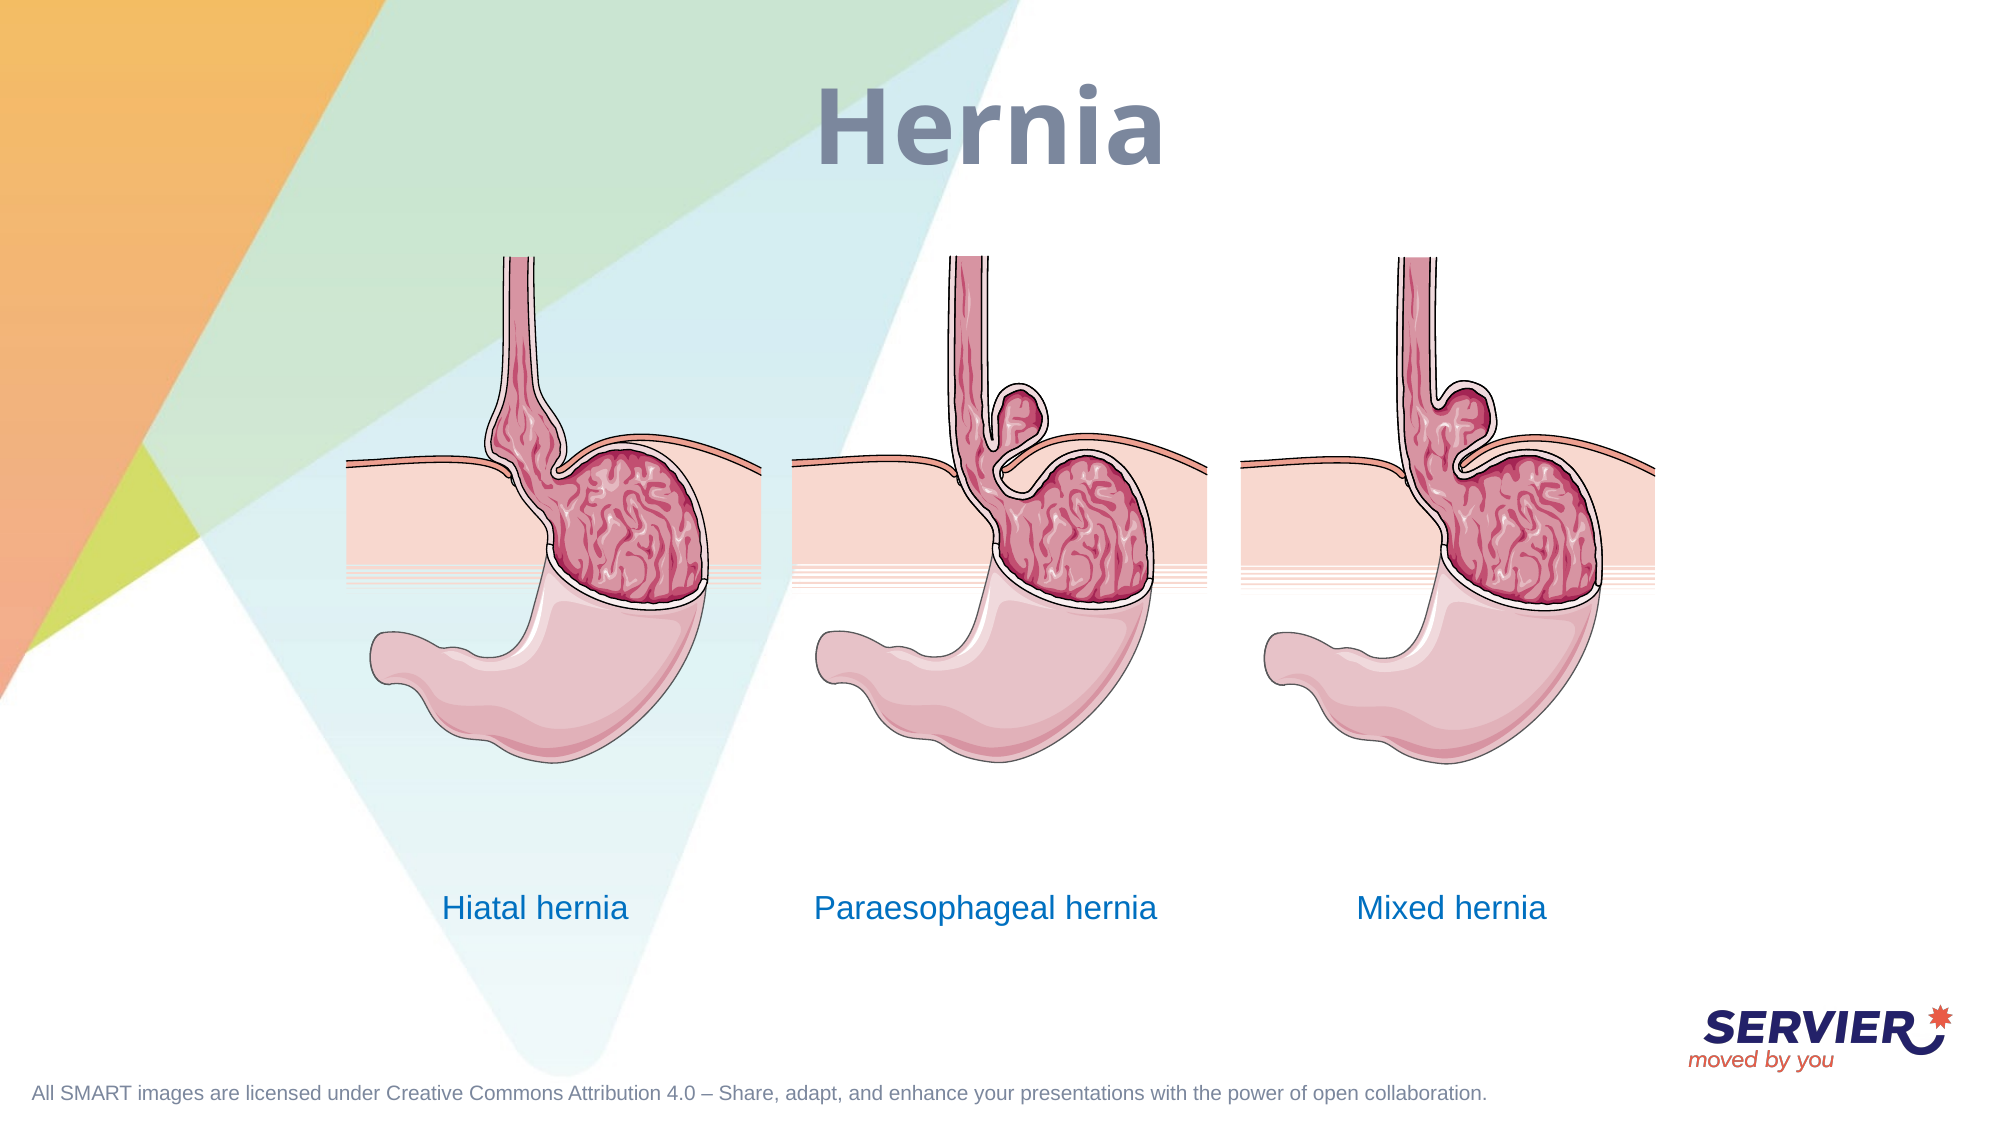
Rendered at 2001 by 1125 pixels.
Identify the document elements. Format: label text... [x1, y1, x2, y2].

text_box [346, 256, 762, 769]
text_box Hiatal hernia [427, 879, 644, 934]
picture [0, 0, 2001, 1125]
title Hernia [55, 12, 1927, 232]
text_box Paraesophageal hernia [799, 879, 1174, 934]
text_box Mixed hernia [1341, 879, 1563, 934]
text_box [1240, 257, 1656, 770]
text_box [791, 255, 1208, 769]
